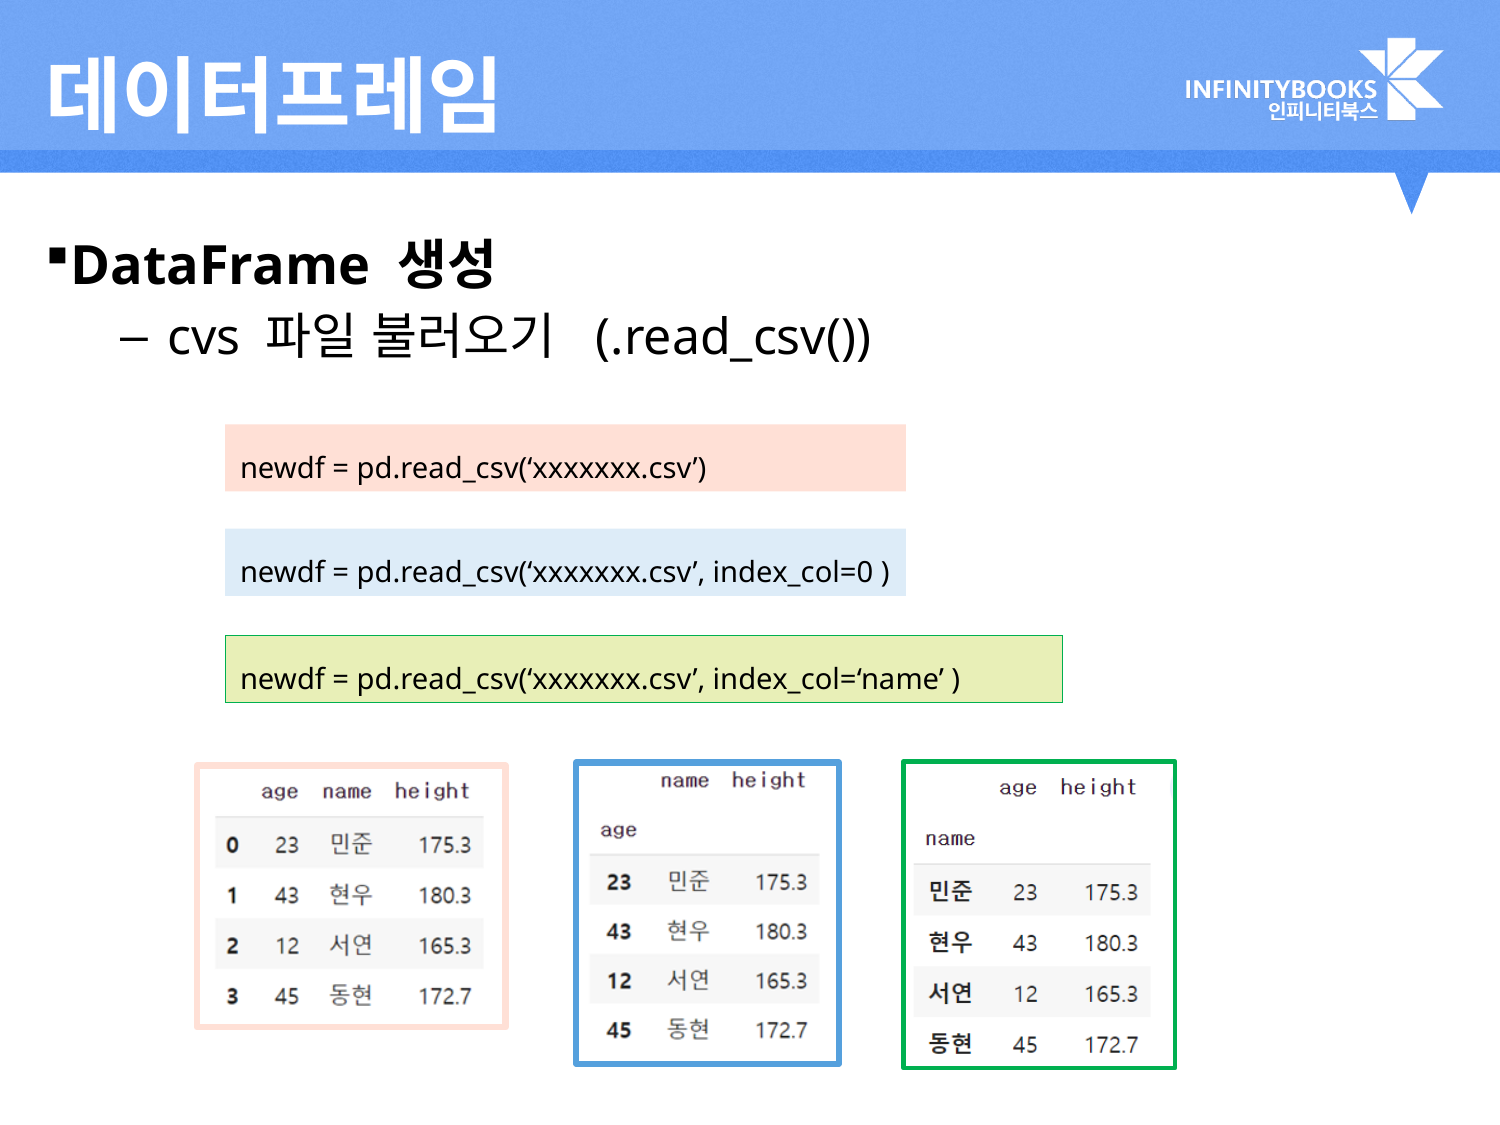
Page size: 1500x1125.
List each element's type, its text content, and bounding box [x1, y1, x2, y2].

picture [199, 768, 503, 1025]
picture [578, 765, 836, 1061]
text_box newdf = pd.read_csv(‘xxxxxxx.csv’, index_col=0 ) [225, 528, 906, 596]
title 데이터프레임 [30, 35, 1325, 150]
picture [1182, 33, 1446, 126]
text_box newdf = pd.read_csv(‘xxxxxxx.csv’, index_col=‘name’ ) [225, 635, 1063, 703]
picture [905, 763, 1173, 1066]
list DataFrame 생성 cvs 파일 불러오기 (.read_csv()) [30, 222, 1472, 705]
text_box newdf = pd.read_csv(‘xxxxxxx.csv’) [225, 424, 906, 492]
picture [0, 150, 1500, 213]
